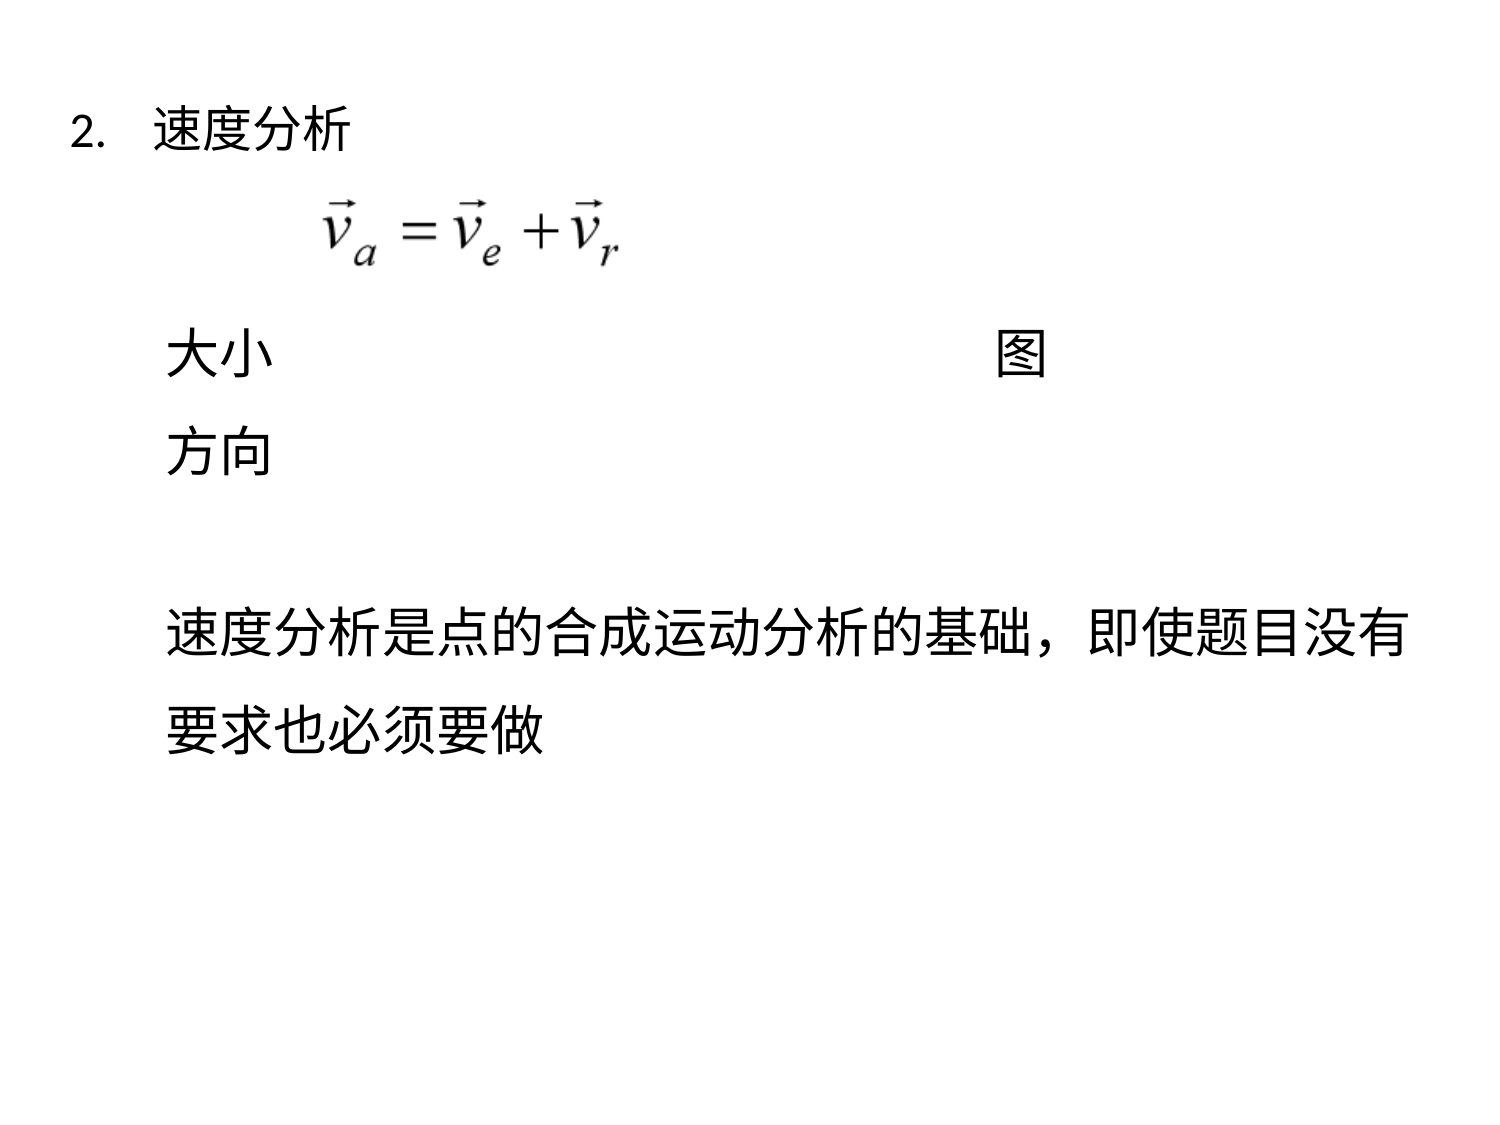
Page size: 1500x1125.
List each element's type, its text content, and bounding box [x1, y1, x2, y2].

subtitle 2. 速度分析 [54, 59, 1390, 948]
text_box 图 [979, 280, 1142, 393]
picture [312, 179, 631, 281]
text_box 速度分析是点的合成运动分析的基础，即使题目没有要求也必须要做 [150, 558, 1454, 769]
text_box 大小 方向 [150, 280, 313, 490]
